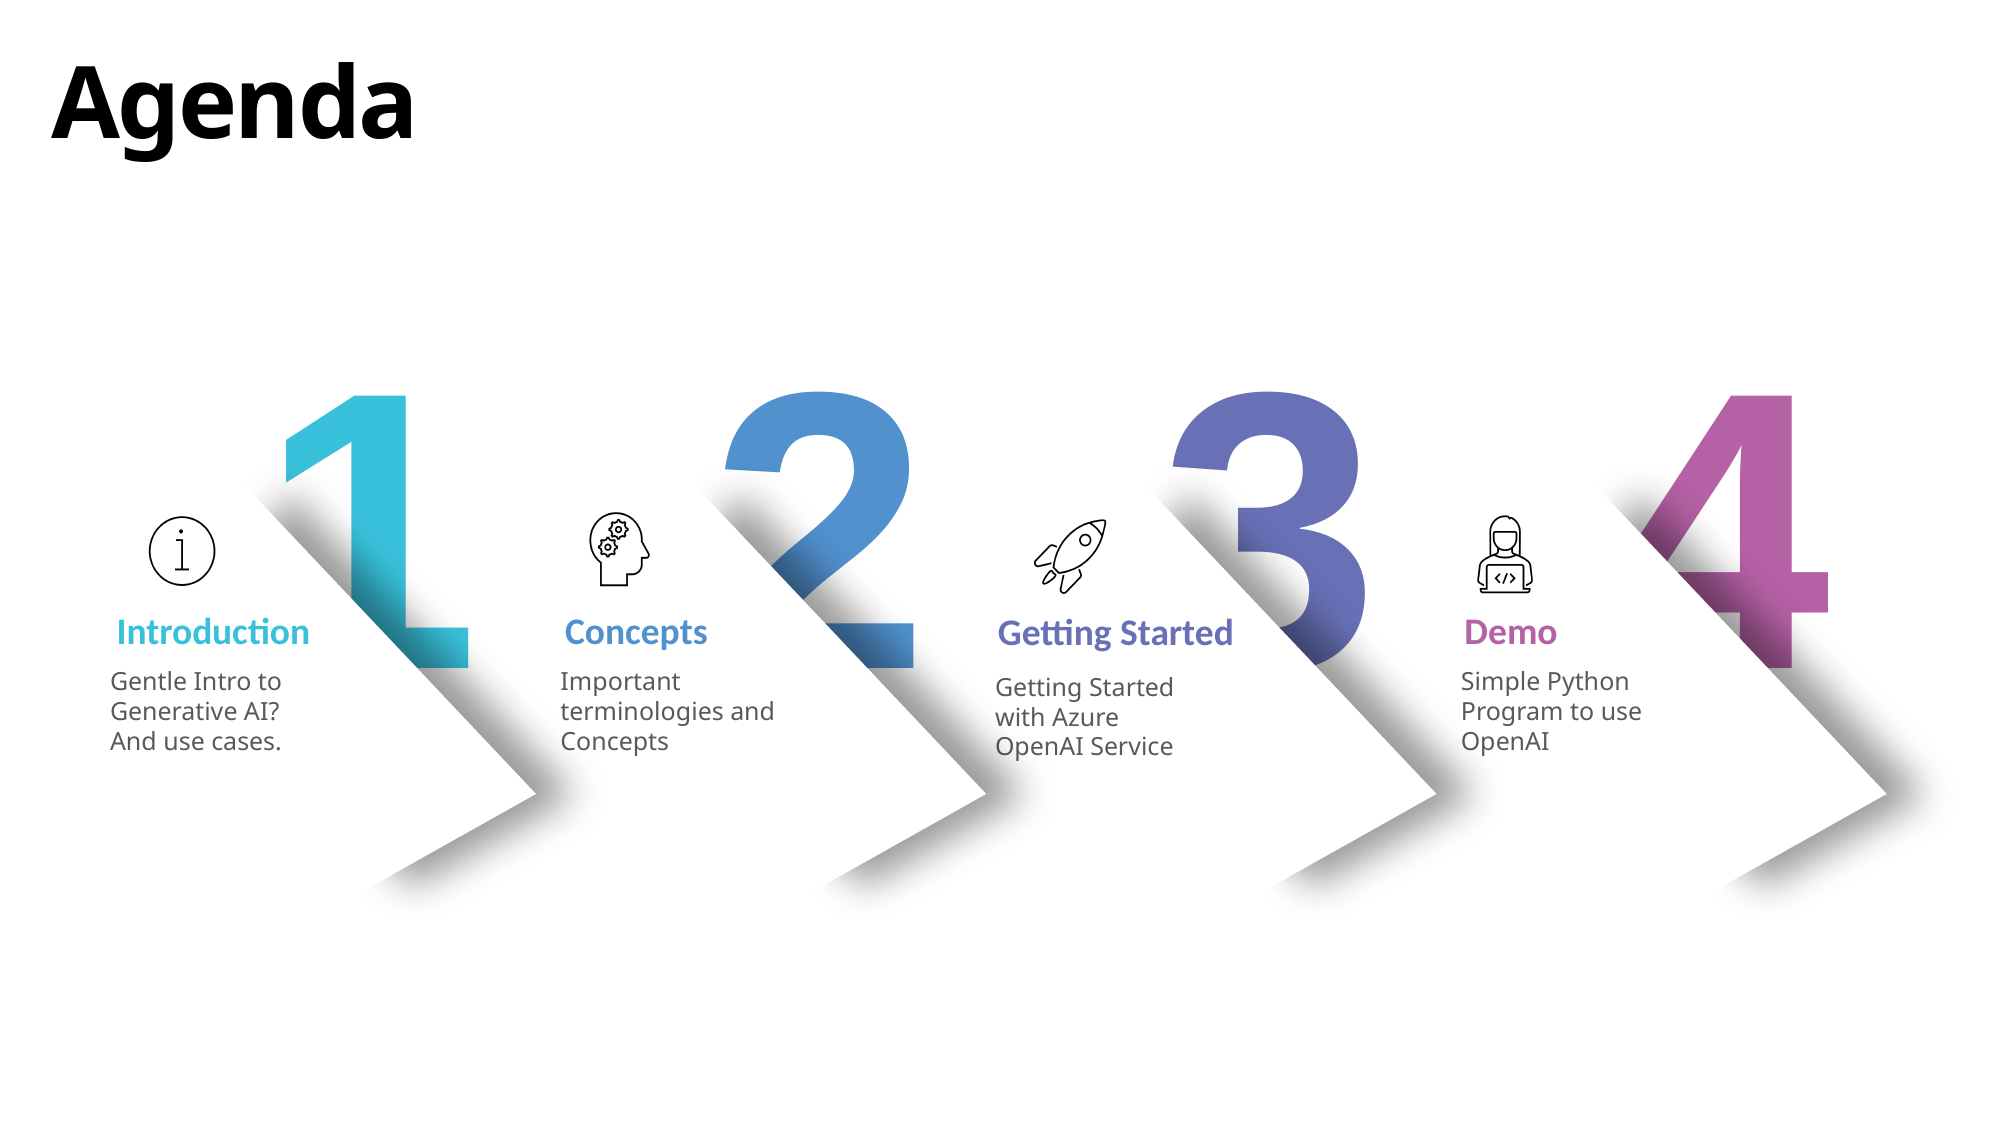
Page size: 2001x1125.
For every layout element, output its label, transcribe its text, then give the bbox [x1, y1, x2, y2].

text_box Agenda [51, 0, 1314, 159]
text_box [95, 265, 1844, 944]
